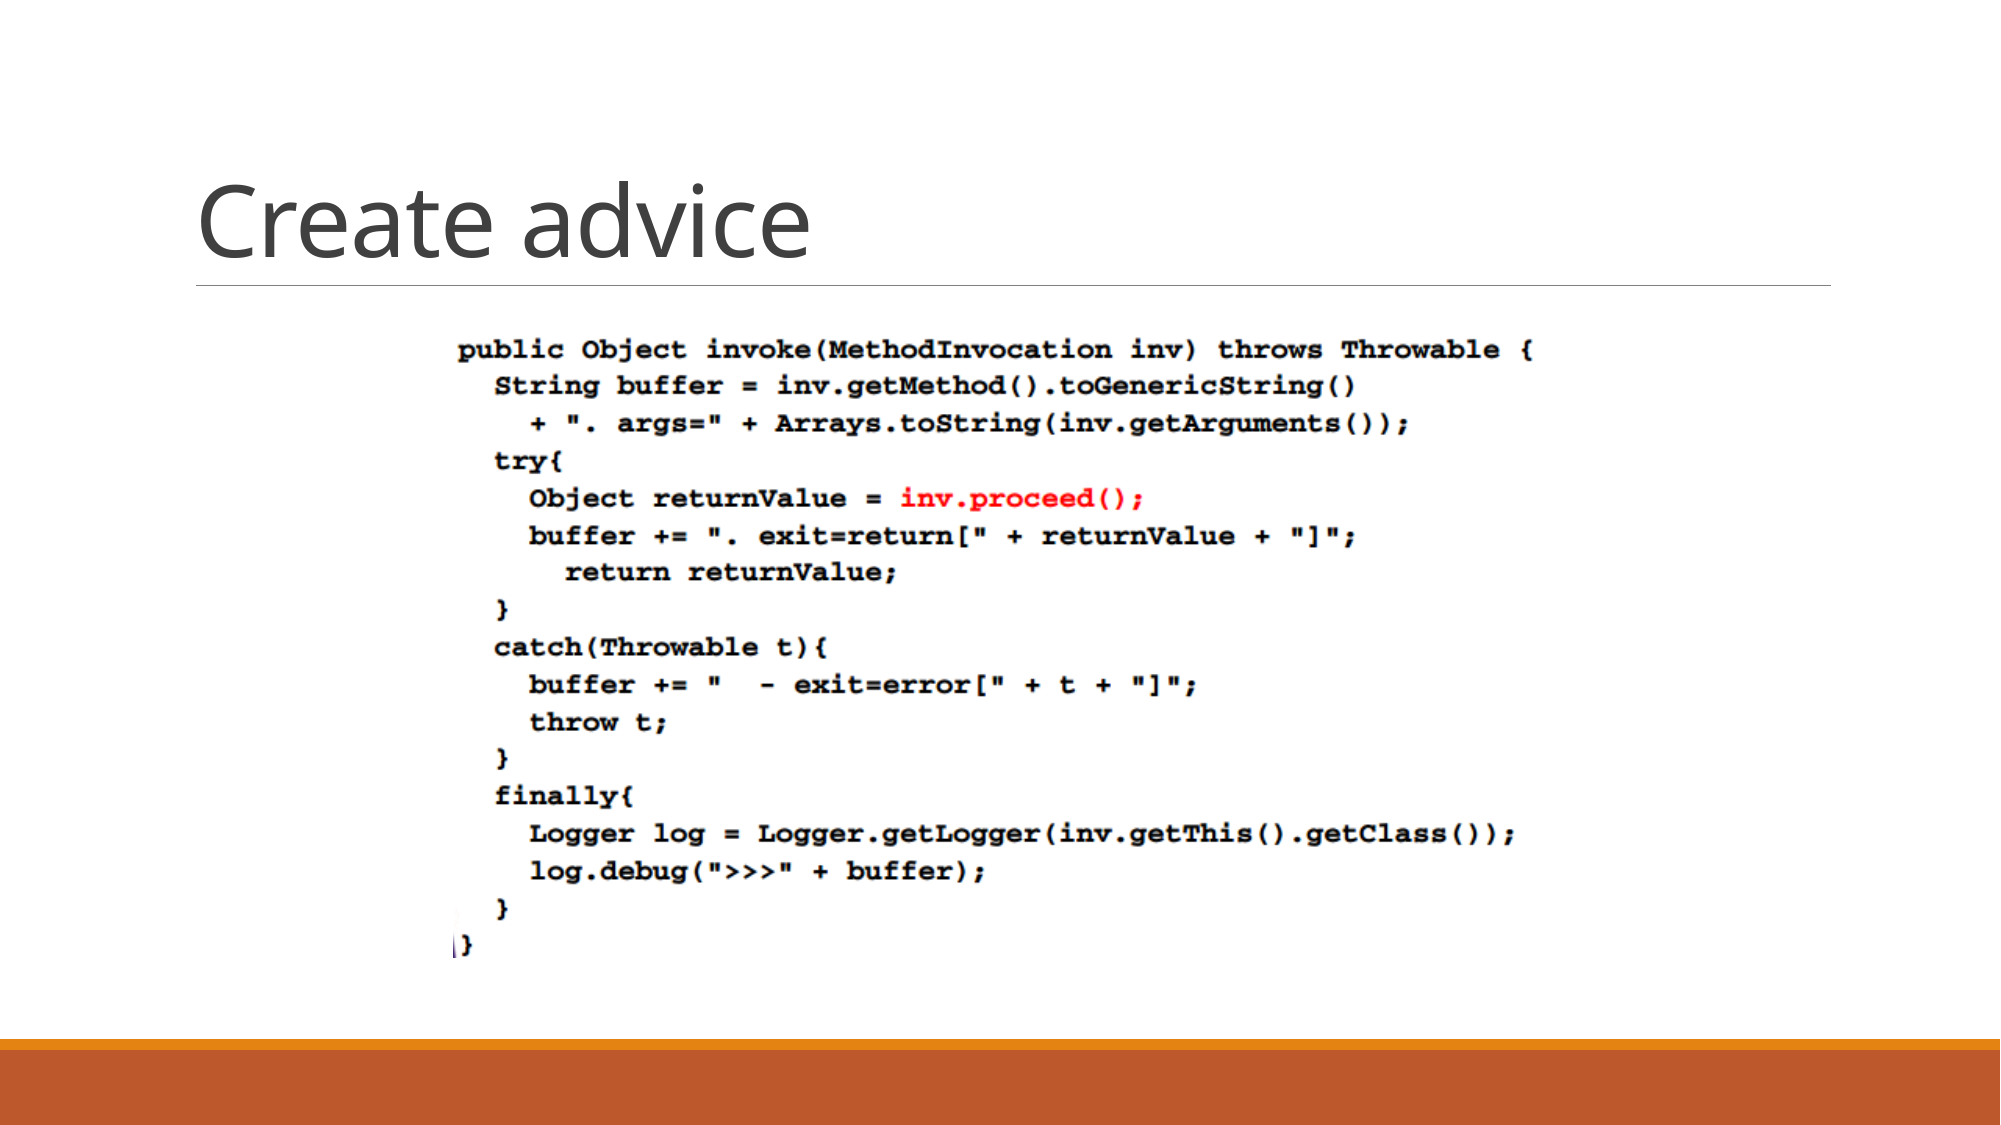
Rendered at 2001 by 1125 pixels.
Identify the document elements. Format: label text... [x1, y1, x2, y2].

picture [452, 330, 1548, 958]
title Create advice [180, 47, 1830, 285]
